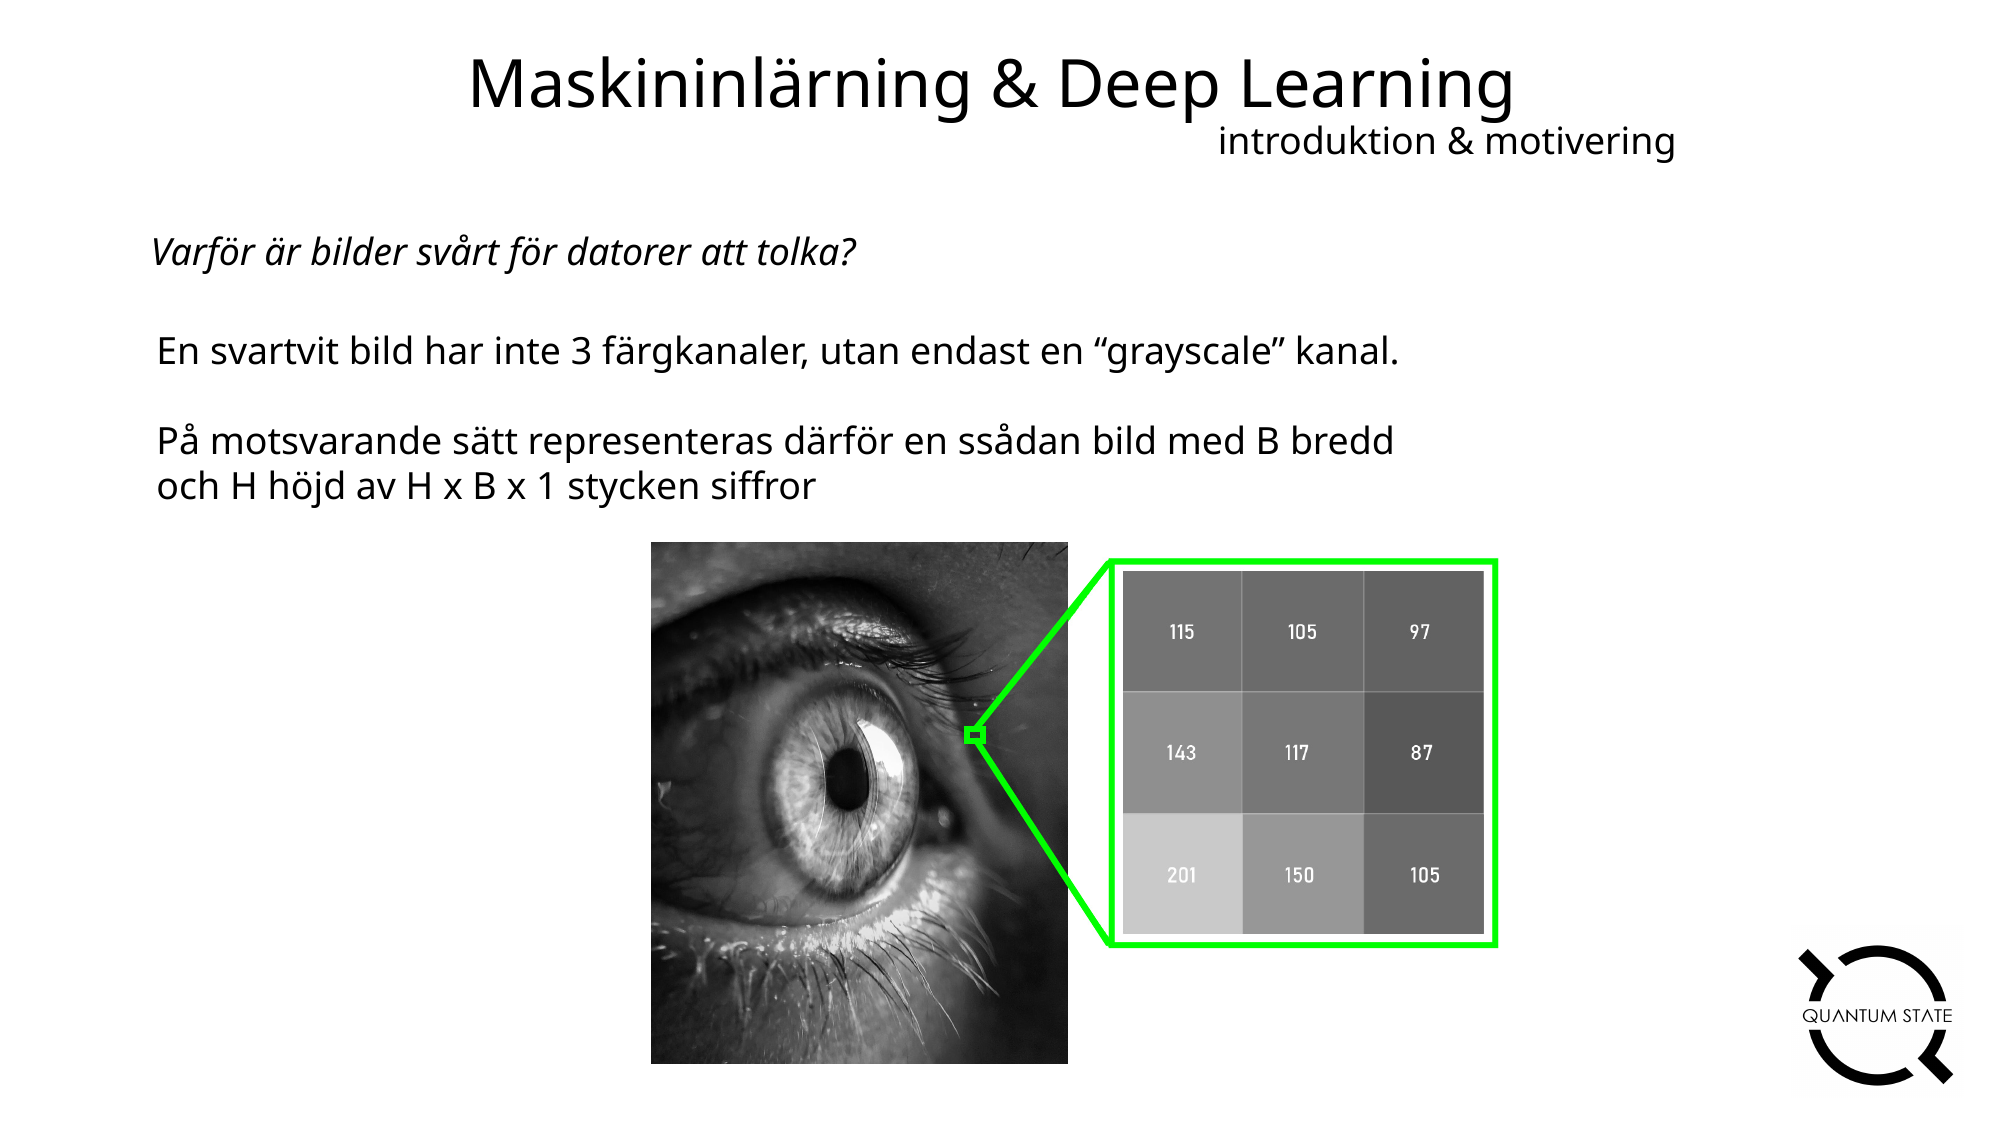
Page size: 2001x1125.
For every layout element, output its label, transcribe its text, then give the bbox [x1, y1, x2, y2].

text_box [975, 562, 1109, 730]
text_box Maskininlärning & Deep Learning introduktion & motivering [453, 42, 1713, 152]
text_box En svartvit bild har inte 3 färgkanaler, utan endast en “grayscale” kanal. På motsvarande sätt representeras därför en ssådan bild med B bredd och H höjd av H x B x 1 stycken siffror [141, 319, 1421, 650]
picture [1791, 925, 1964, 1098]
picture [650, 541, 1508, 1064]
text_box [975, 739, 1109, 945]
text_box Varför är bilder svårt för datorer att tolka? [135, 221, 872, 371]
